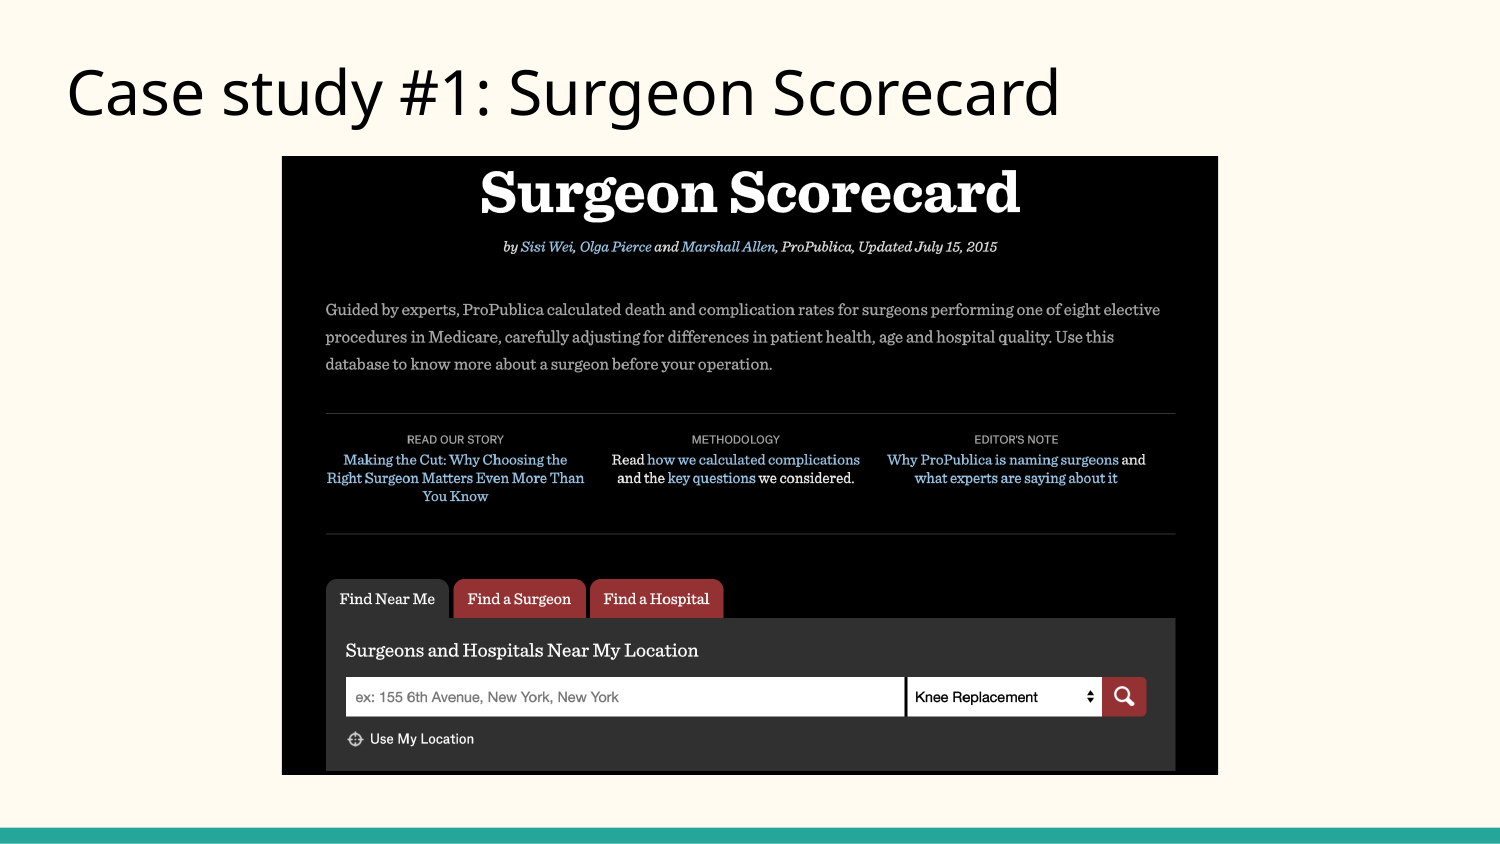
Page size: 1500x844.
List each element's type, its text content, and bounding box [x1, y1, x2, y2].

title Case study #1: Surgeon Scorecard [51, 37, 1449, 139]
picture [281, 156, 1219, 776]
